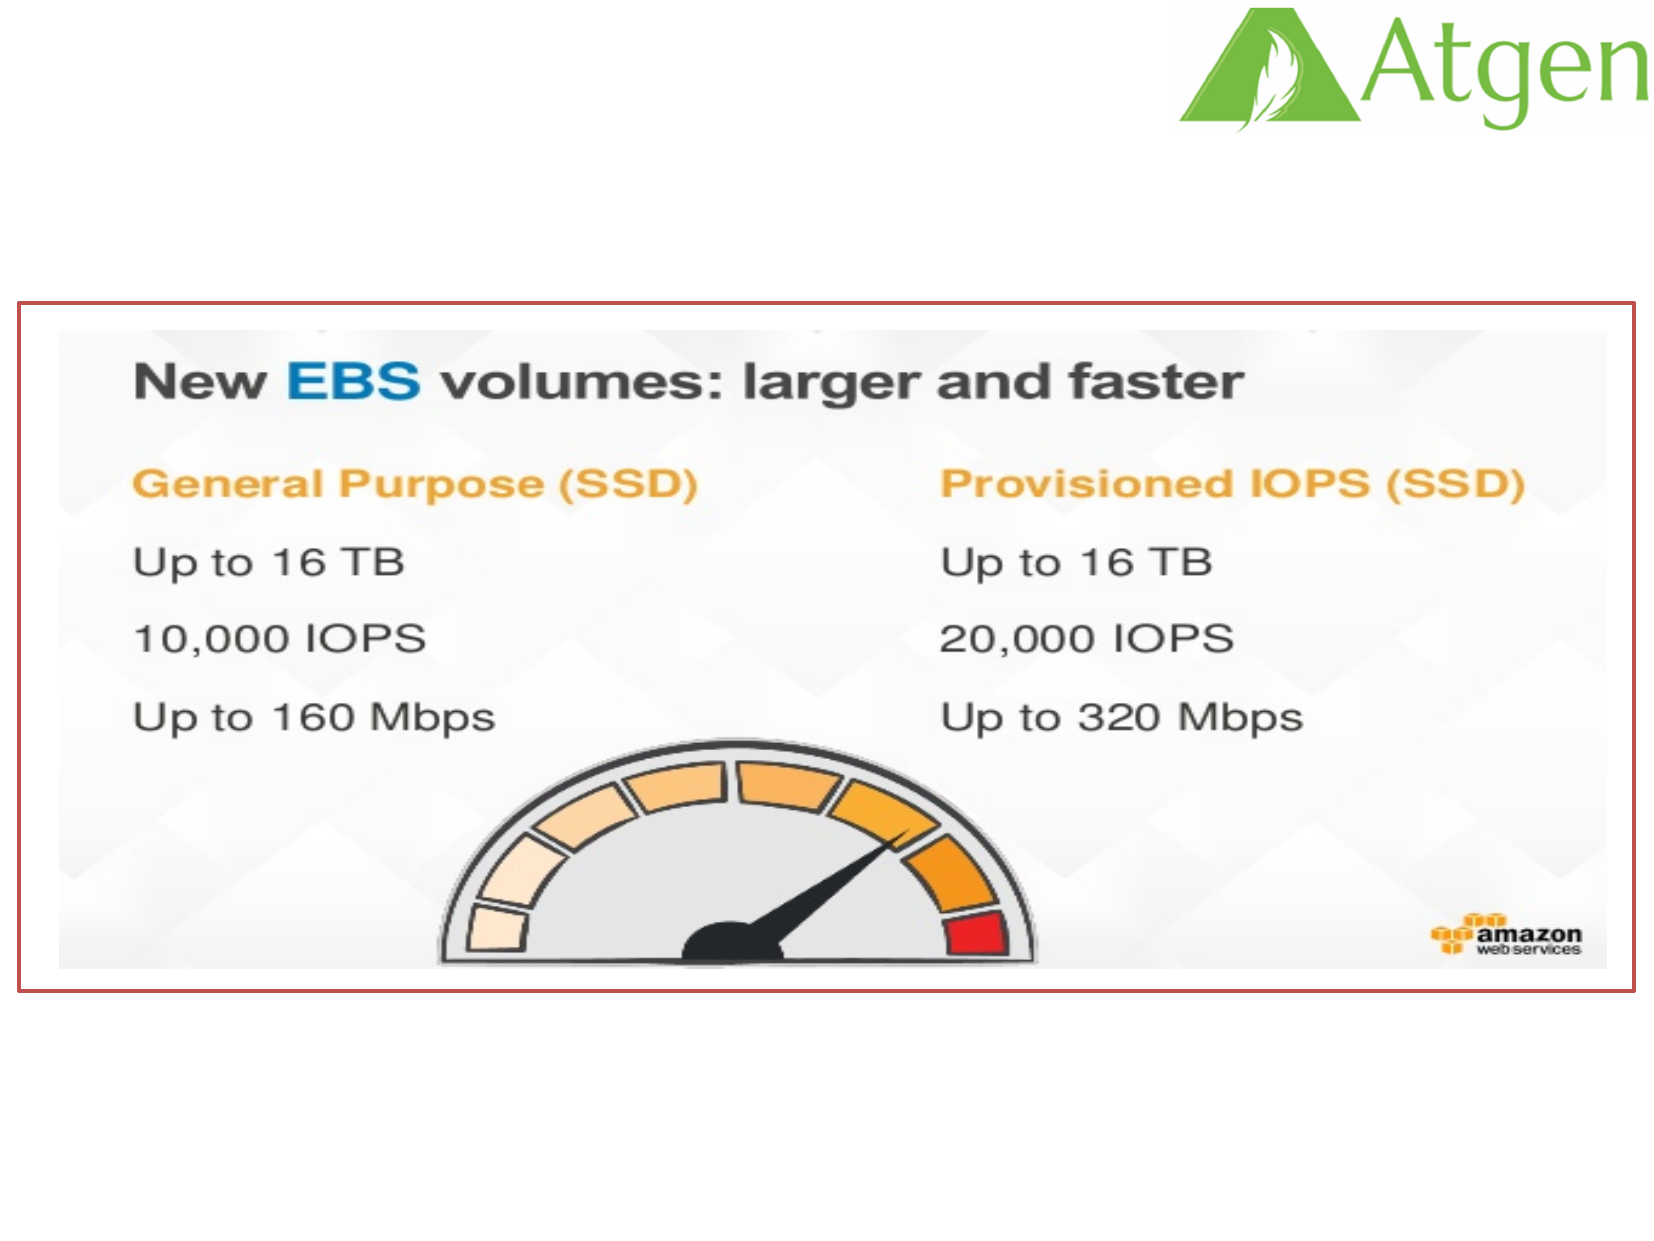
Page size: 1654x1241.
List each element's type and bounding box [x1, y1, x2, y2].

picture [1170, 4, 1654, 133]
text_box [18, 302, 1634, 992]
picture [58, 330, 1607, 969]
